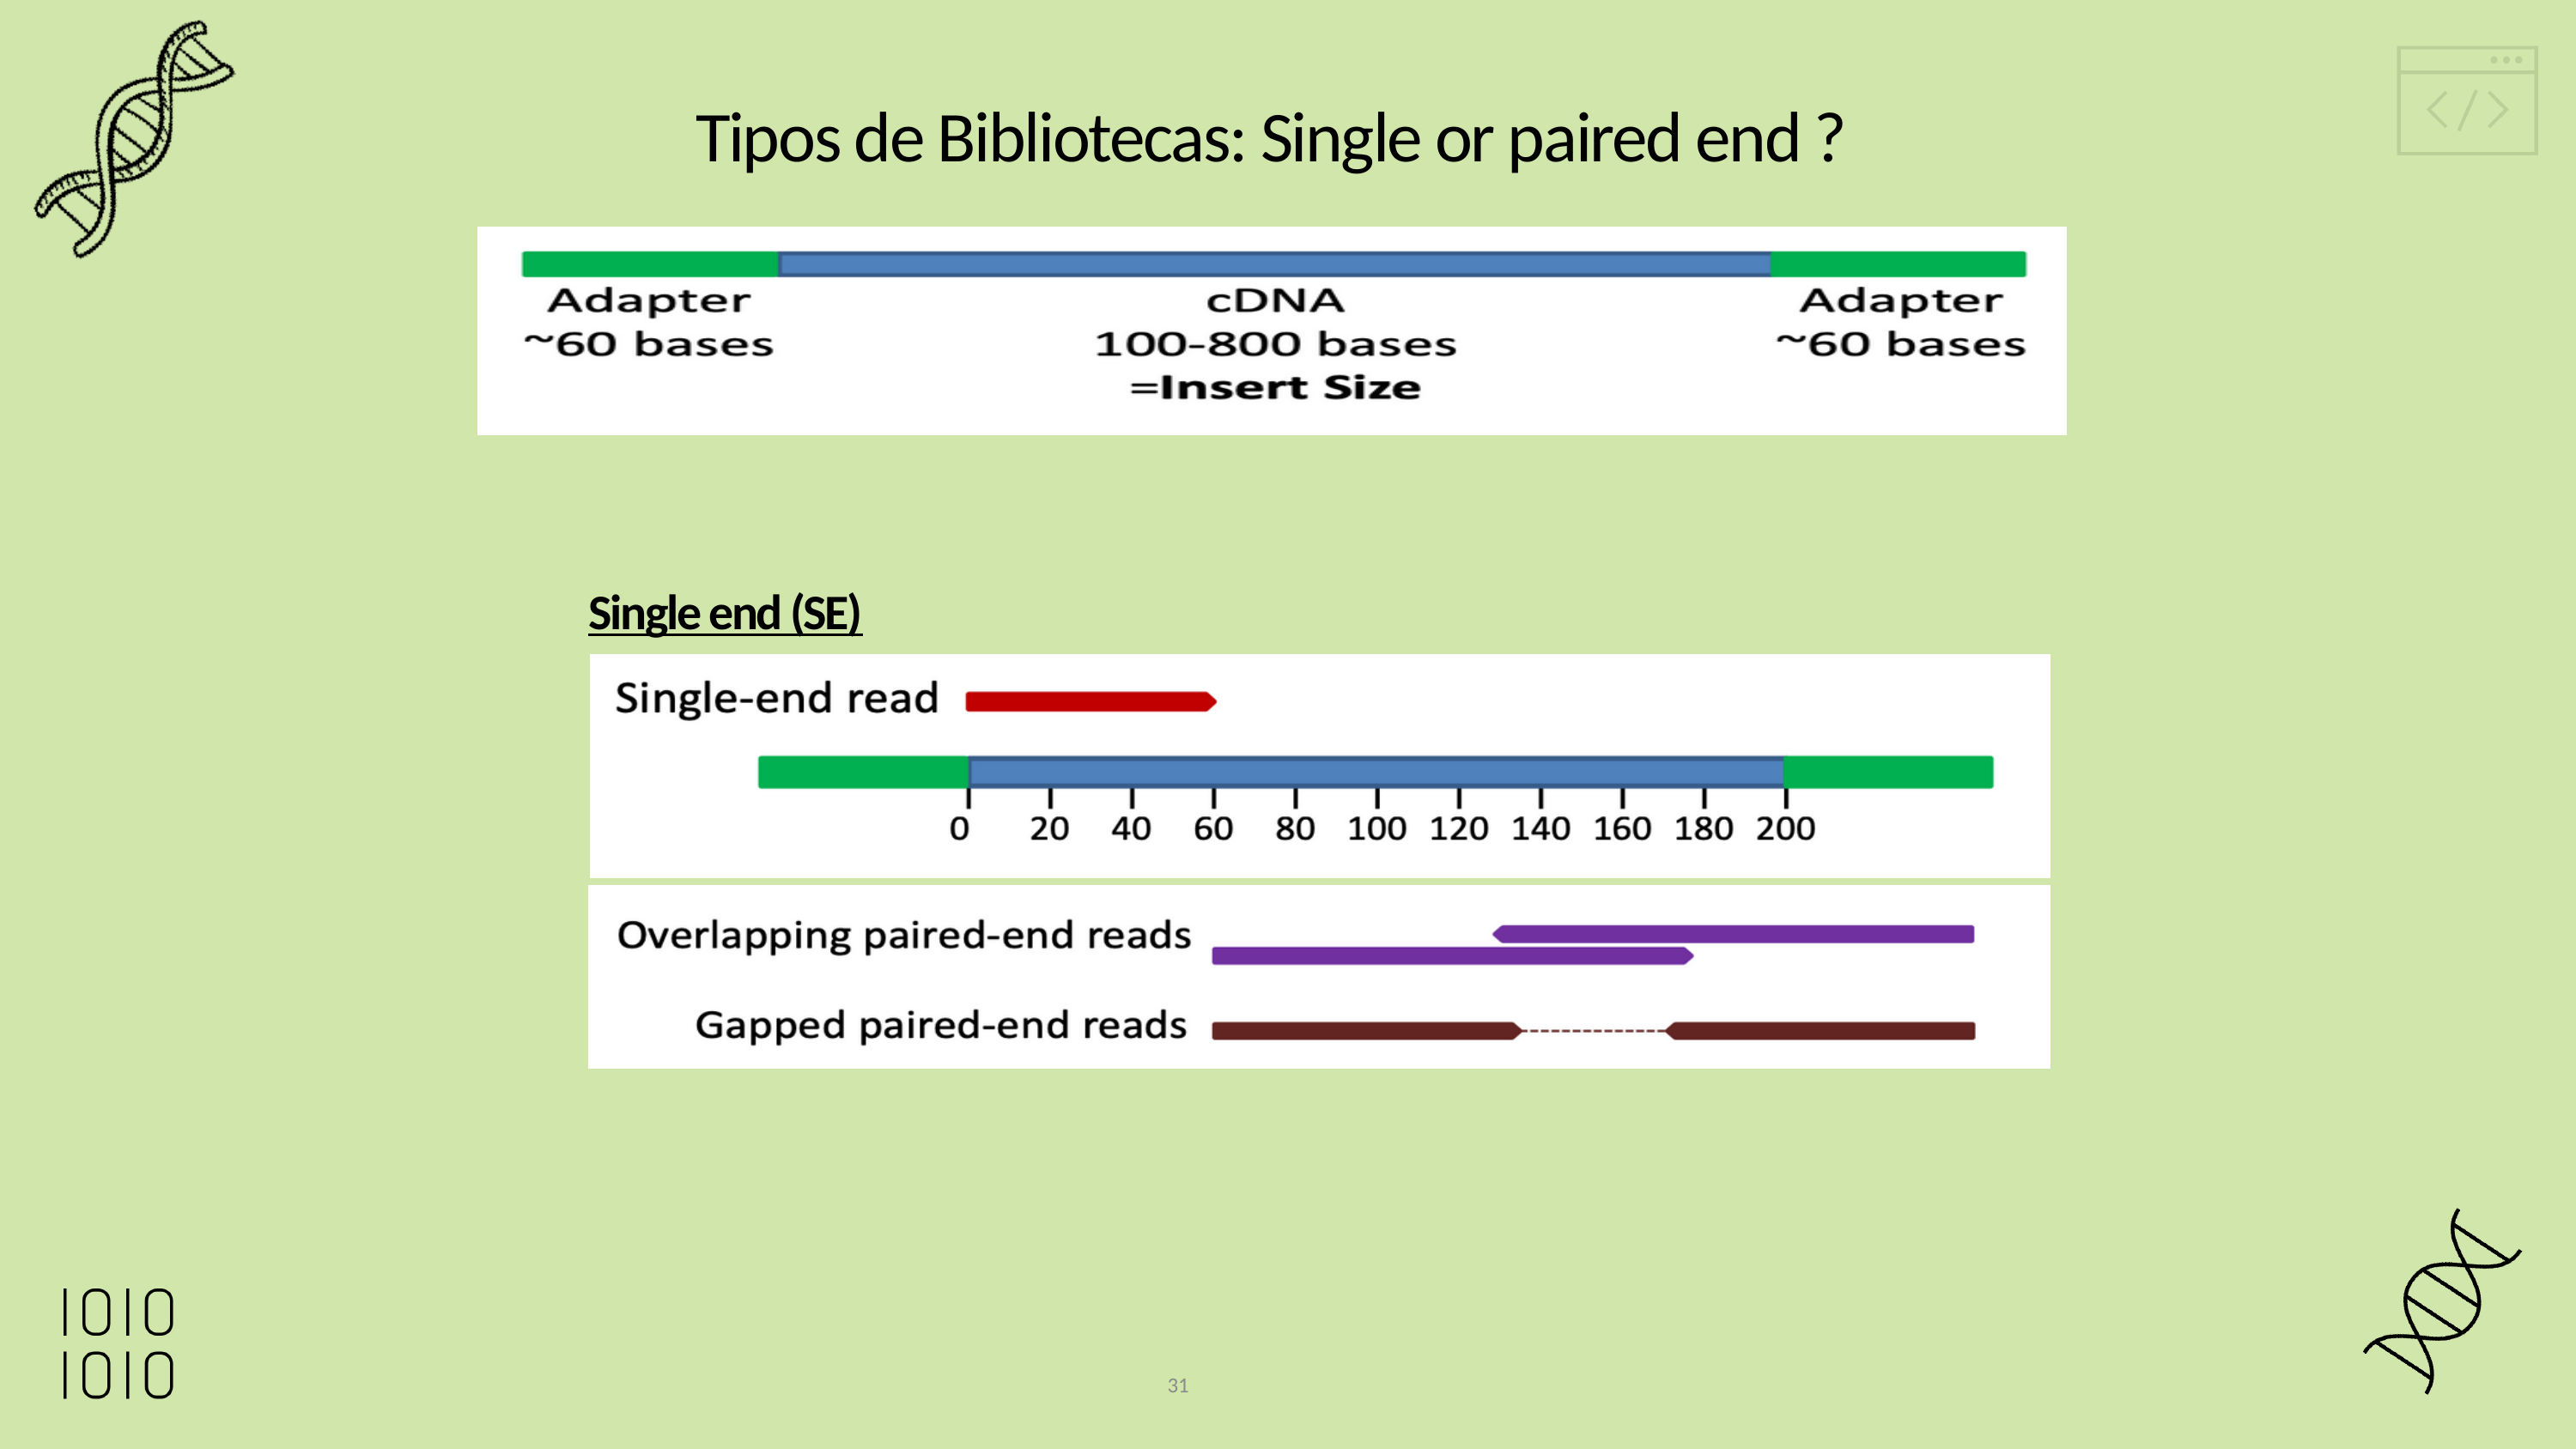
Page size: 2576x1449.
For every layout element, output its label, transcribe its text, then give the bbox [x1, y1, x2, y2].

picture [2382, 15, 2553, 185]
picture [477, 226, 2067, 435]
text_box Single end (SE) [588, 579, 1850, 640]
picture [2313, 1172, 2571, 1430]
picture [42, 1268, 194, 1419]
picture [590, 654, 2050, 879]
text_box Tipos de Bibliotecas: Single or paired end ? [622, 110, 1922, 183]
picture [0, 0, 289, 295]
picture [588, 884, 2050, 1069]
slide_number 31 [902, 1358, 1202, 1410]
